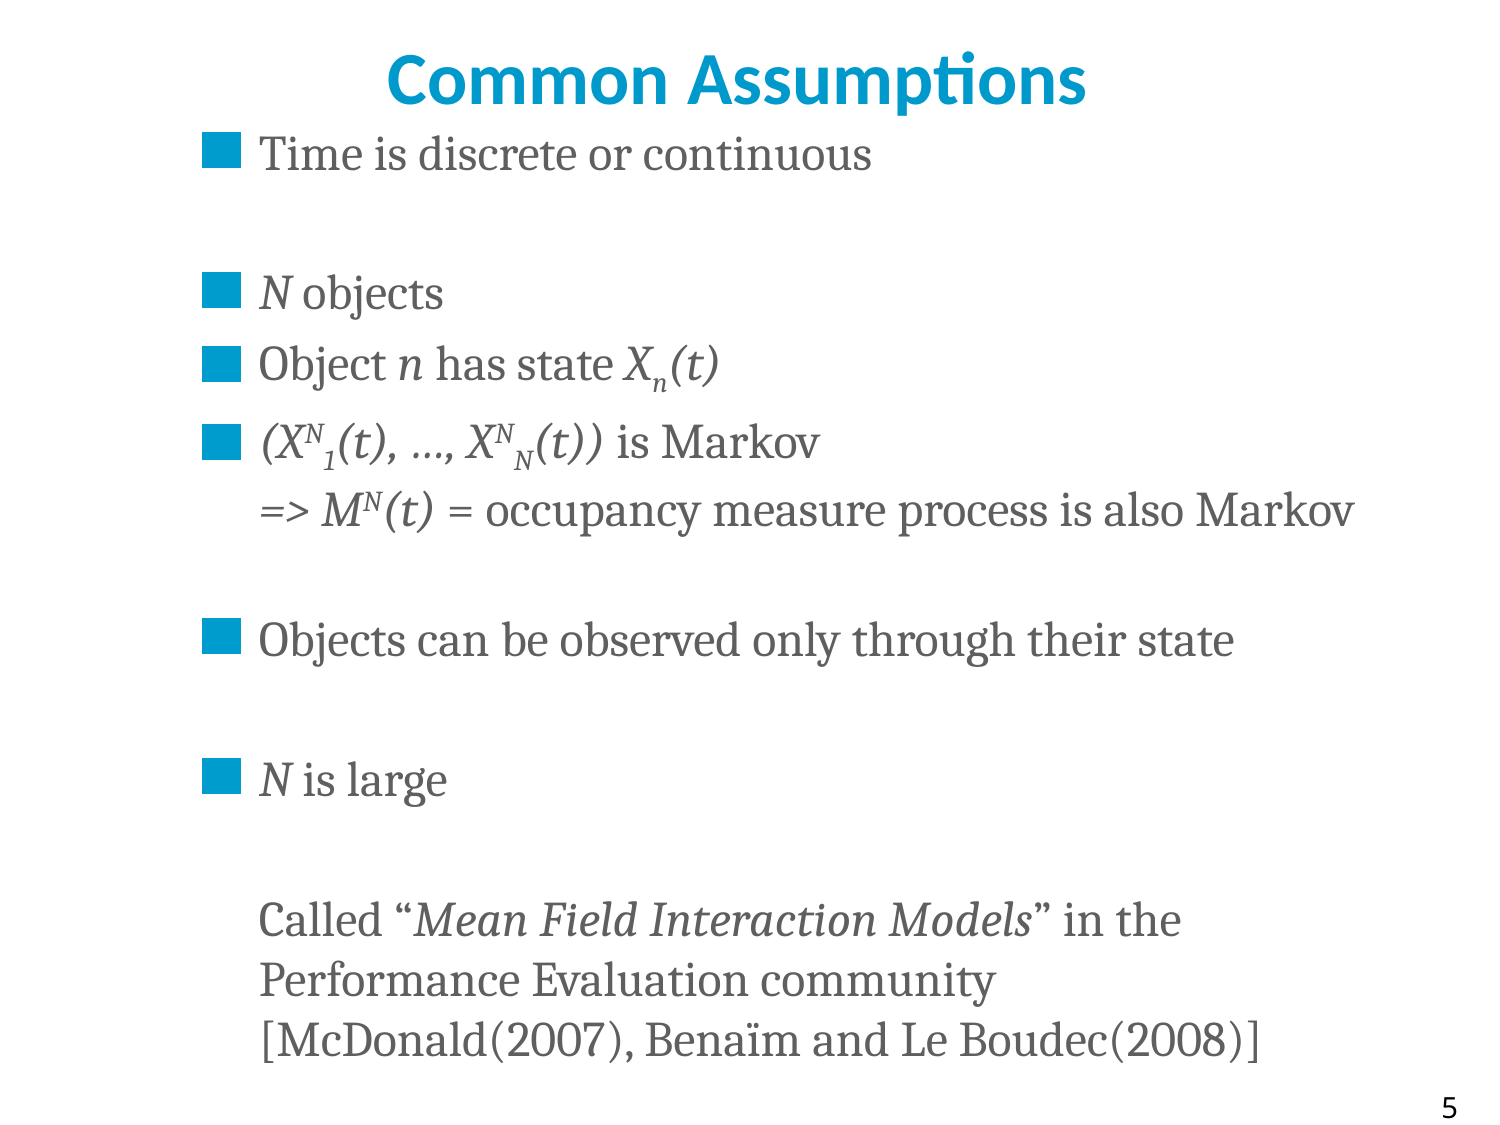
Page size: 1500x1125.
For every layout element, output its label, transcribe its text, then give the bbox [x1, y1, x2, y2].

title Common Assumptions [17, 0, 1460, 150]
list Time is discrete or continuous N objects Object n has state Xn(t) (XN1(t), …, XNN(t)) is Markov => MN(t) = occupancy measure process is also Markov Objects can be observed only through their state N is large Called “Mean Field Interaction Models” in the Performance Evaluation community [McDonald(2007), Benaïm and Le Boudec(2008)] [187, 112, 1426, 1107]
footer 5 [1399, 1082, 1500, 1125]
